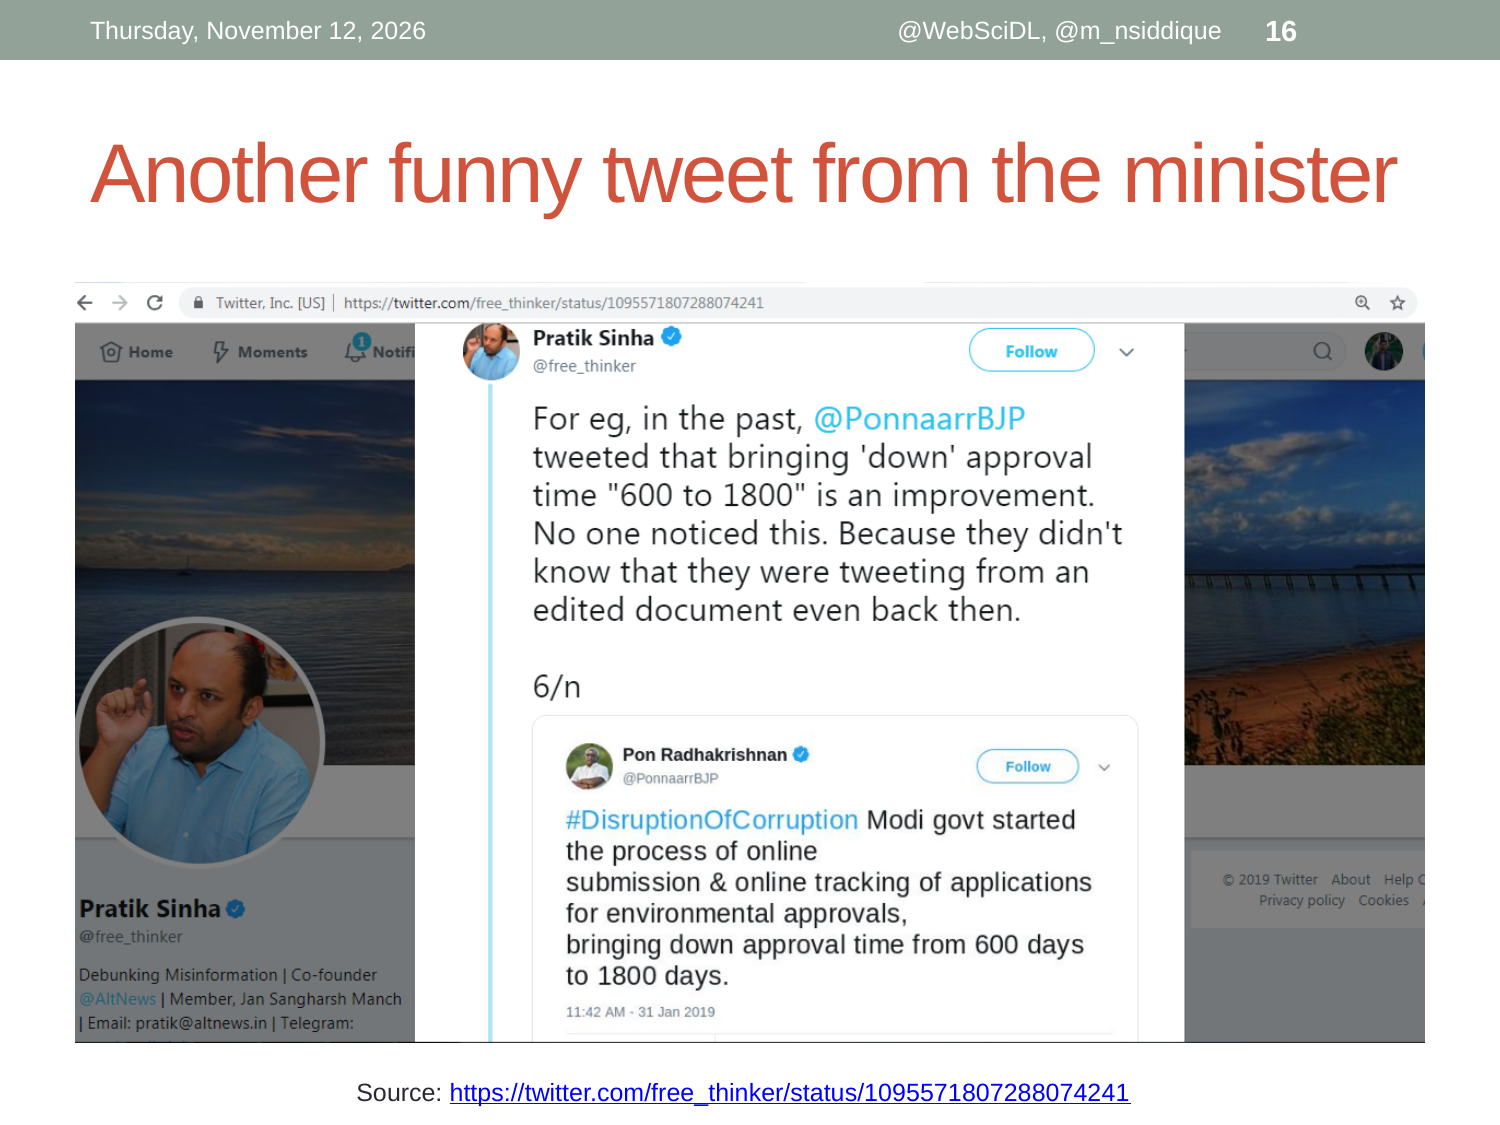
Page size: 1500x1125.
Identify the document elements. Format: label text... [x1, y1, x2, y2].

title Another funny tweet from the minister [75, 87, 1425, 250]
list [74, 281, 1426, 1044]
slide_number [75, 3, 550, 57]
slide_number 16 [1250, 3, 1425, 57]
text_box Source: https://twitter.com/free_thinker/status/1095571807288074241 [12, 1069, 1475, 1125]
footer @WebSciDL, @m_nsiddique [562, 3, 1238, 57]
